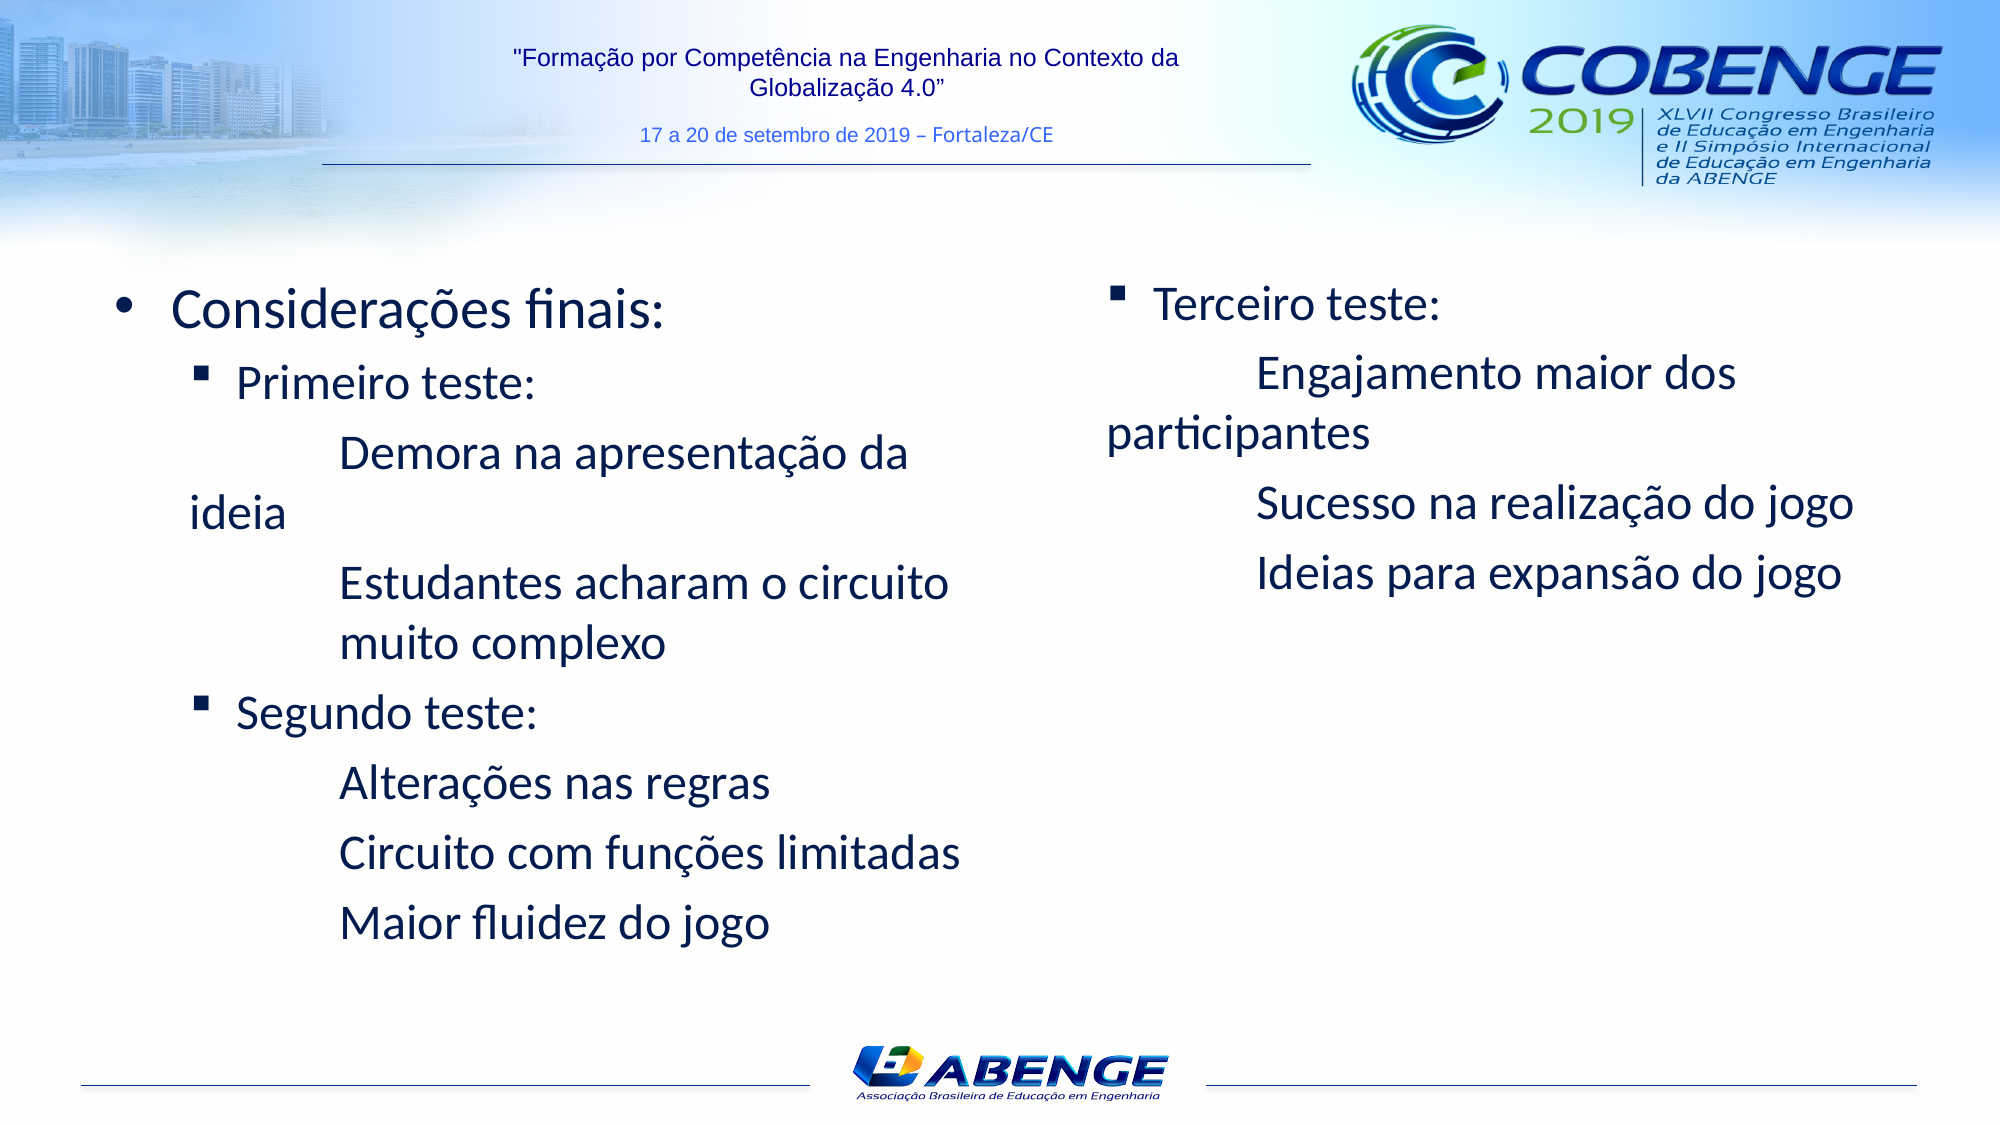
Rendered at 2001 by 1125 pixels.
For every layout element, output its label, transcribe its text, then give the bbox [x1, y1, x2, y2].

picture [0, 0, 2000, 301]
list Terceiro teste: Engajamento maior dos participantes Sucesso na realização do jogo Ideias para expansão do jogo [1016, 262, 1900, 1005]
list Considerações finais: Primeiro teste: Demora na apresentação da ideia Estudantes acharam o circuito muito complexo Segundo teste: Alterações nas regras Circuito com funções limitadas Maior fluidez do jogo [99, 262, 984, 1005]
picture [842, 1025, 1181, 1118]
